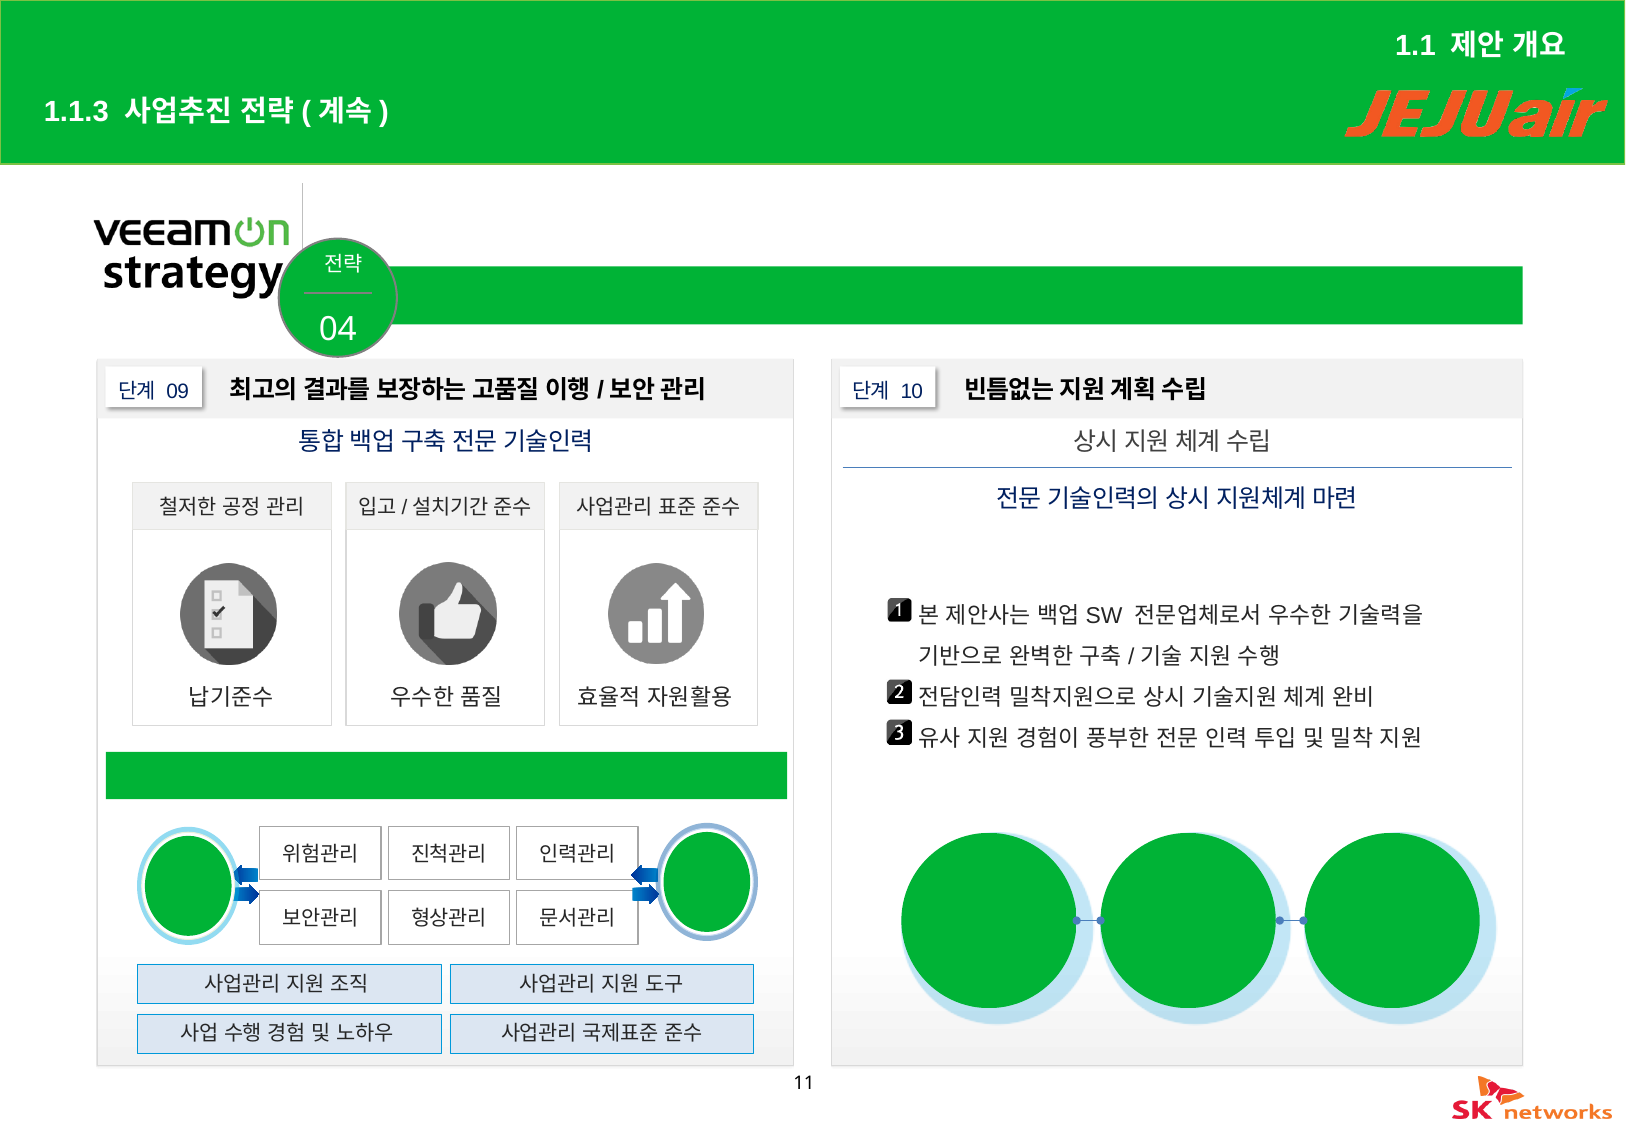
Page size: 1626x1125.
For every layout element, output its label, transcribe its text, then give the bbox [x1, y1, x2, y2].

text_box 본 제안사는 백업SW 전문업체로서 우수한 기술력을 기반으로 완벽한 구축/기술 지원 수행 전담인력 밀착지원으로 상시 기술지원 체계 완비 유사 지원 경험이 풍부한 전문 인력 투입 및 밀착 지원 [886, 578, 1476, 647]
picture [1344, 88, 1608, 137]
picture [885, 718, 913, 746]
text_box 단계 10 [839, 366, 936, 408]
text_box 상시 지원 체계 수립 [964, 425, 1381, 456]
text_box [74, 183, 397, 357]
picture [885, 678, 913, 705]
text_box 제주항공 전담인력배치 [1304, 832, 1480, 1009]
text_box 전문인력의 상시 지원체계 마련 [901, 832, 1077, 1009]
list 1.1 제안 개요 [862, 16, 1582, 76]
text_box 빈틈없는 지원 계획 수립 [831, 358, 1523, 419]
text_box 요구사항 및 이슈 발생시 즉각적인 처리 [1100, 832, 1276, 1009]
text_box [831, 419, 1523, 1066]
slide_number 11 [778, 1063, 847, 1105]
text_box 전문 기술인력의 상시 지원체계 마련 [860, 482, 1495, 513]
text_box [97, 358, 794, 1066]
picture [1452, 1076, 1612, 1119]
title 1.1.3 사업추진 전략(계속) [28, 88, 989, 136]
picture [885, 596, 913, 623]
text_box 고품질의 이행/보안 관리 및 완벽한 사후 지원 [397, 266, 1523, 325]
